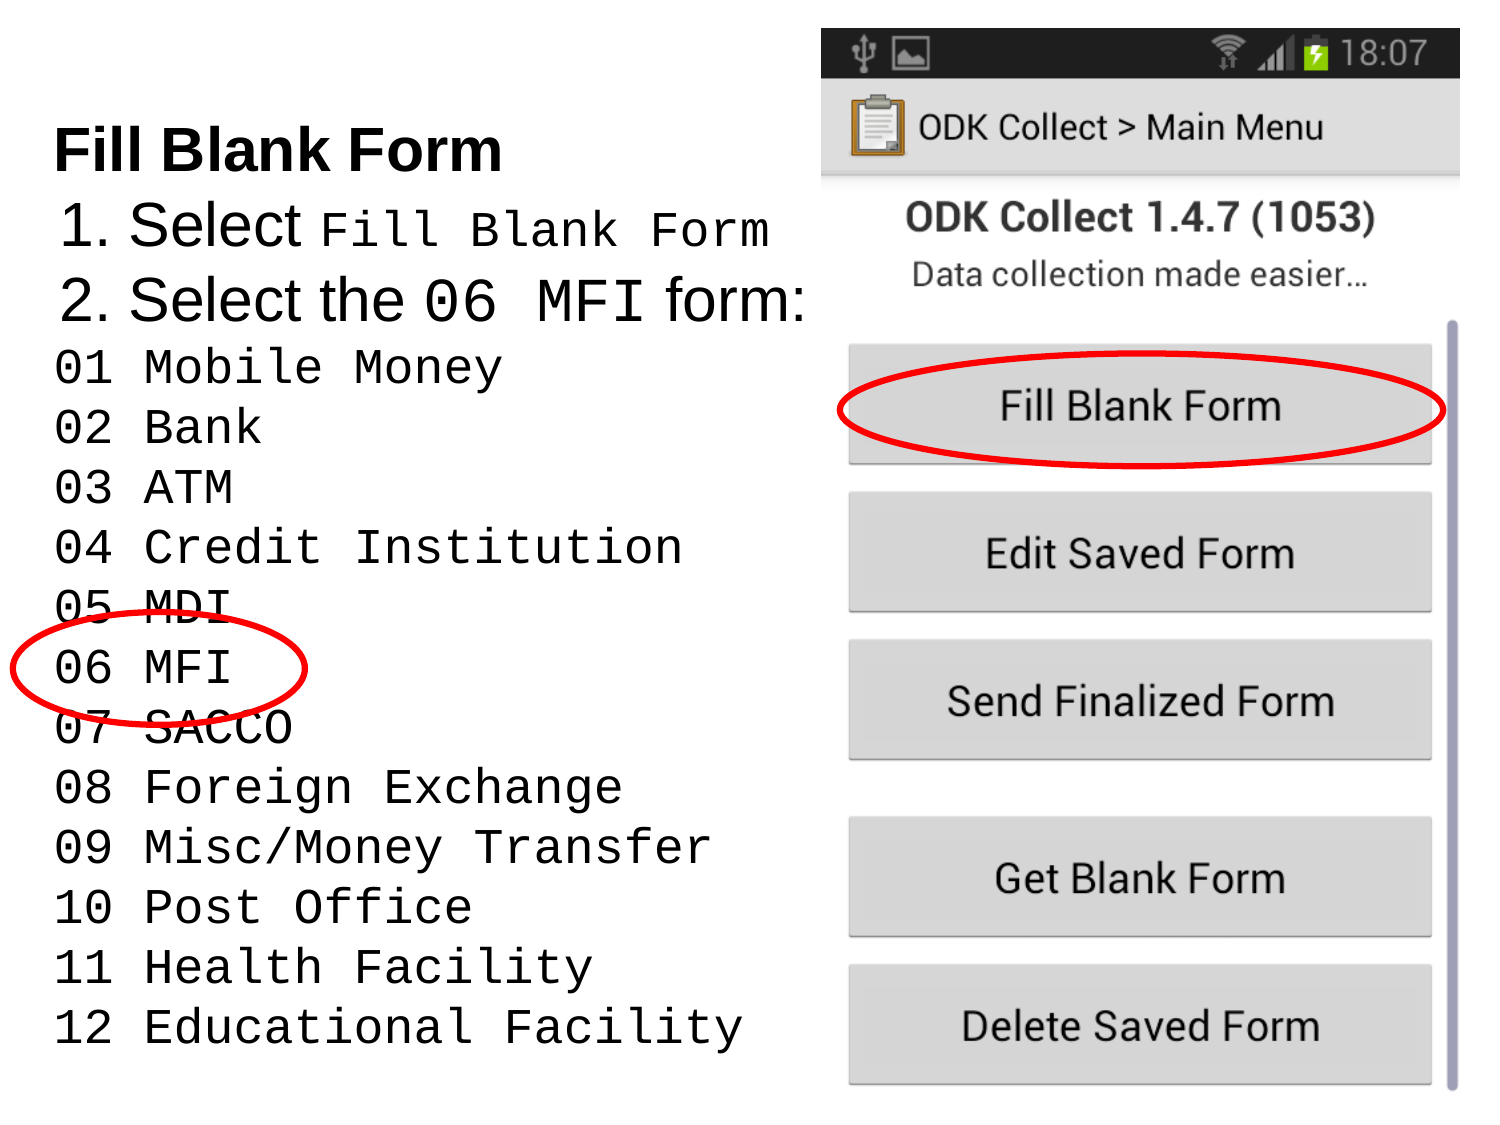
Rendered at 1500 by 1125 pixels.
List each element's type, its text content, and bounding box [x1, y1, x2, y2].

text_box [12, 612, 305, 725]
title Fill Blank Form Select Fill Blank Form Select the 06 MFI form: 01 Mobile Money 02 Bank 03 ATM 04 Credit Institution 05 MDI 06 MFI 07 SACCO 08 Foreign Exchange 09 Misc/Money Transfer 10 Post Office 11 Health Facility 12 Educational Facility [38, 102, 815, 1069]
picture [821, 27, 1461, 1093]
